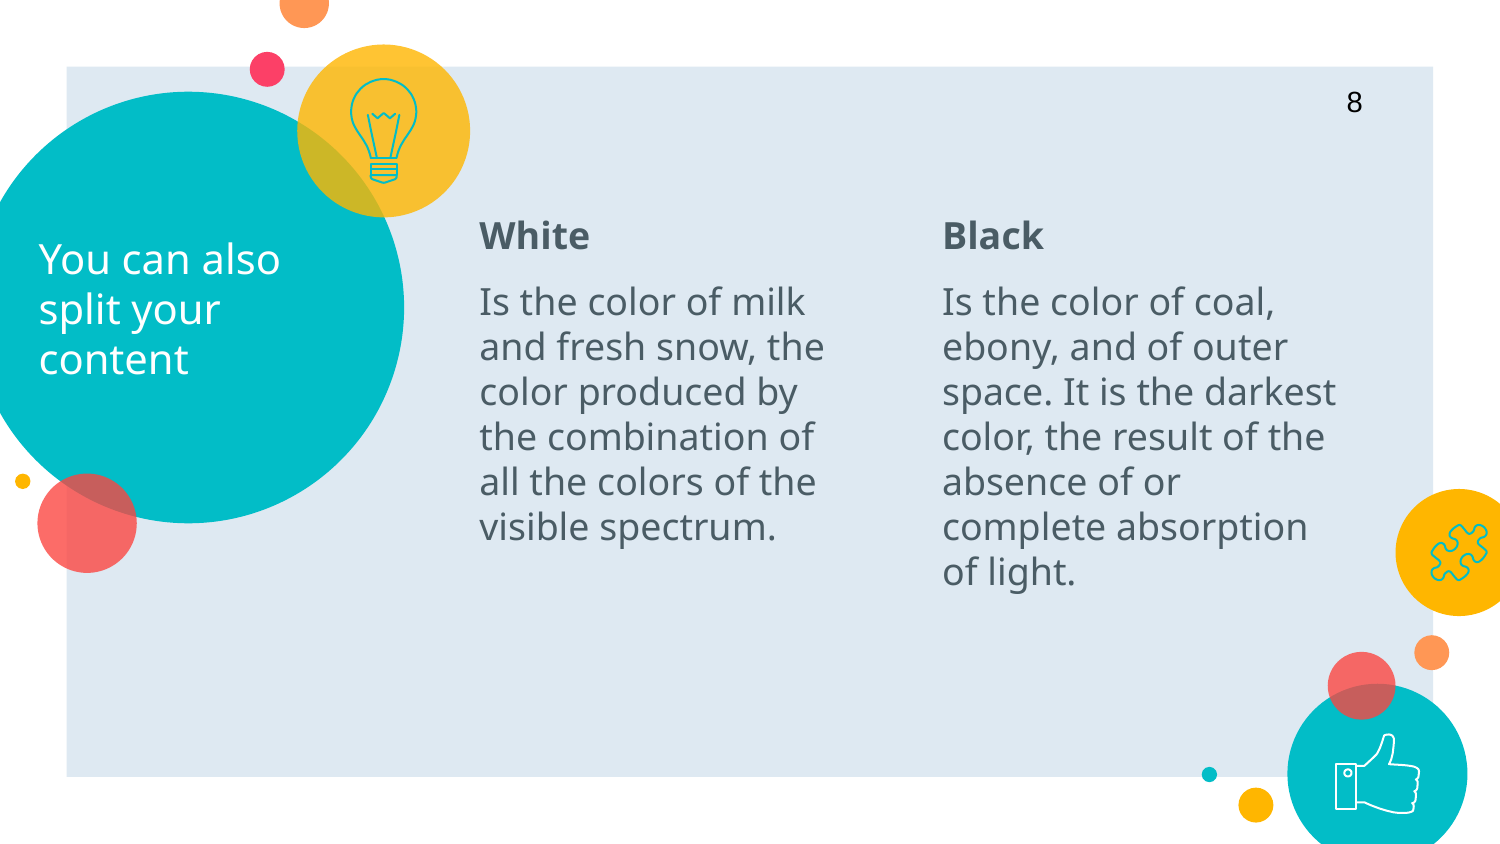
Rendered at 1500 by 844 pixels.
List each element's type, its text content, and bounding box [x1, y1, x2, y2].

list White Is the color of milk and fresh snow, the color produced by the combination of all the colors of the visible spectrum. [464, 196, 878, 709]
title You can also split your content [23, 91, 375, 524]
list Black Is the color of coal, ebony, and of outer space. It is the darkest color, the result of the absence of or complete absorption of light. [926, 196, 1366, 709]
slide_number 8 [1331, 68, 1422, 134]
